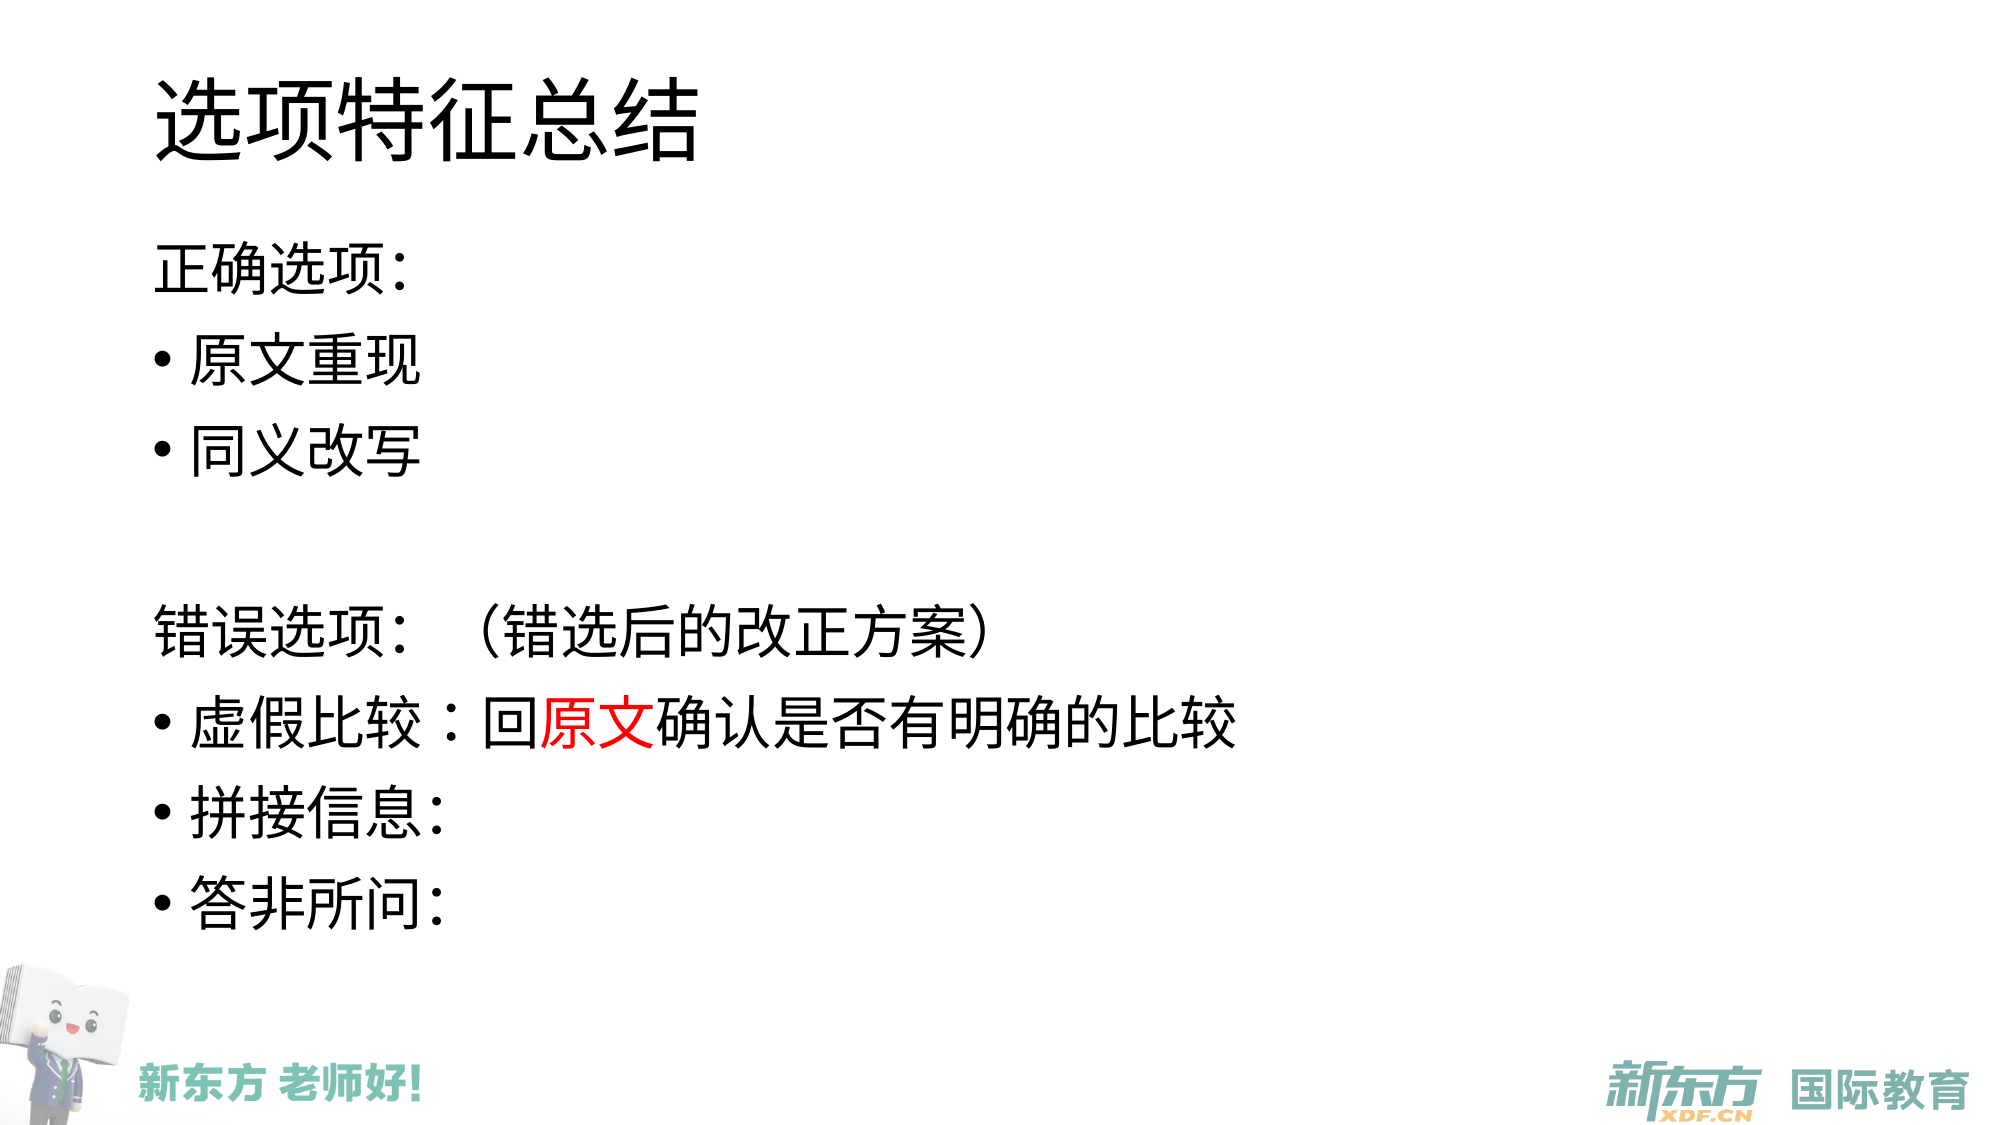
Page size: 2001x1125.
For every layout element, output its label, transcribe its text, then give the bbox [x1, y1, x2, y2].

title 选项特征总结 [137, 59, 1863, 190]
table_cell 20 [138, 1062, 420, 1102]
list 正确选项： 原文重现 同义改写 错误选项：（错选后的改正方案） 虚假比较：回原文确认是否有明确的比较 拼接信息： 答非所问： [137, 224, 1863, 1014]
table_cell 20 [1572, 1036, 2000, 1125]
